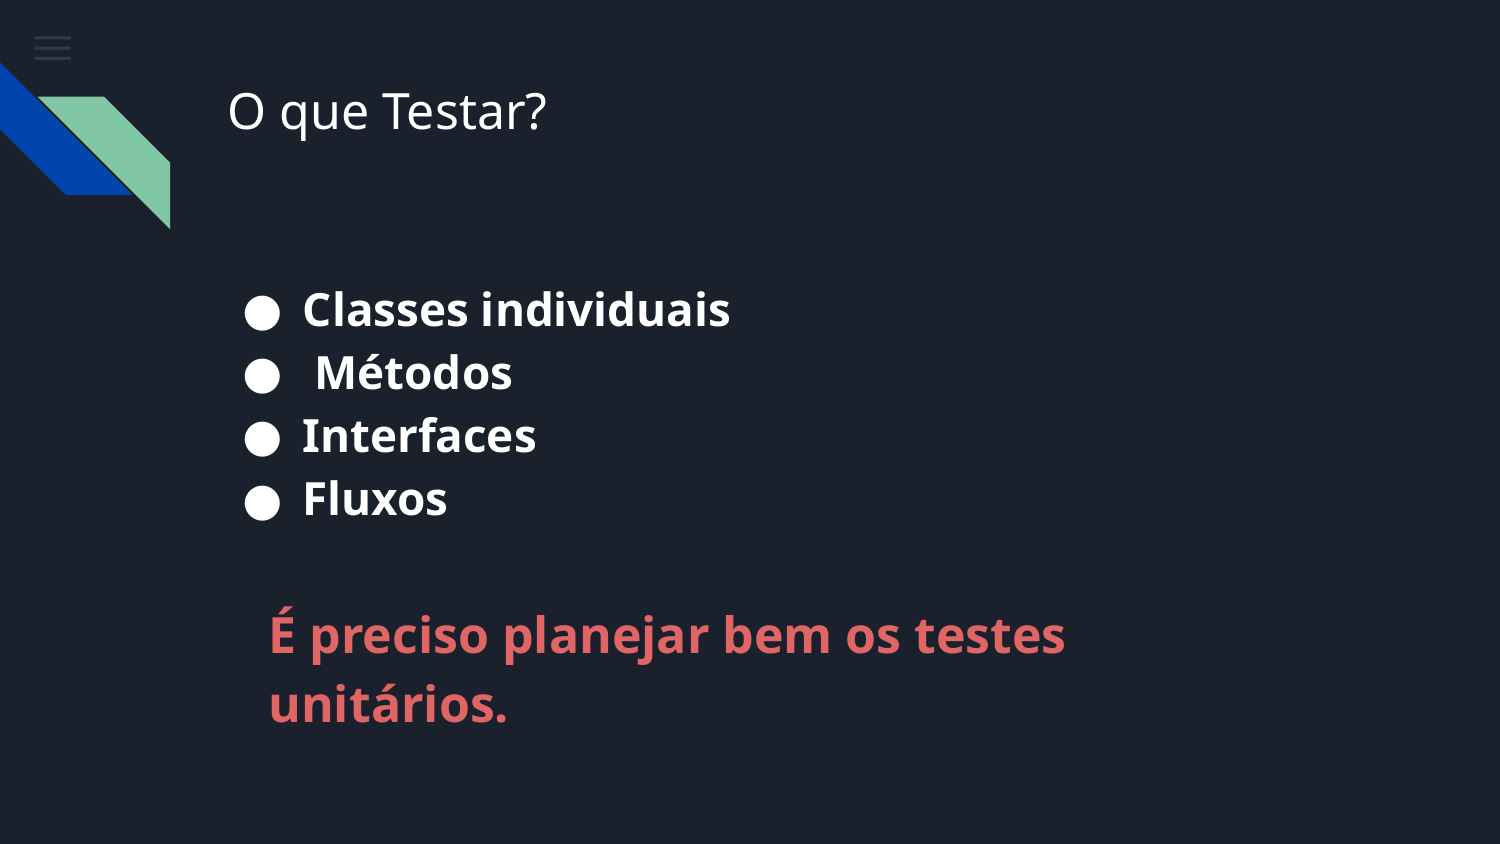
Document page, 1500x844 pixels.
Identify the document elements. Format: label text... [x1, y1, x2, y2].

text_box É preciso planejar bem os testes unitários. [253, 579, 1247, 748]
title O que Testar? [212, 64, 1368, 215]
list Classes individuais Métodos Interfaces Fluxos [212, 257, 1368, 785]
